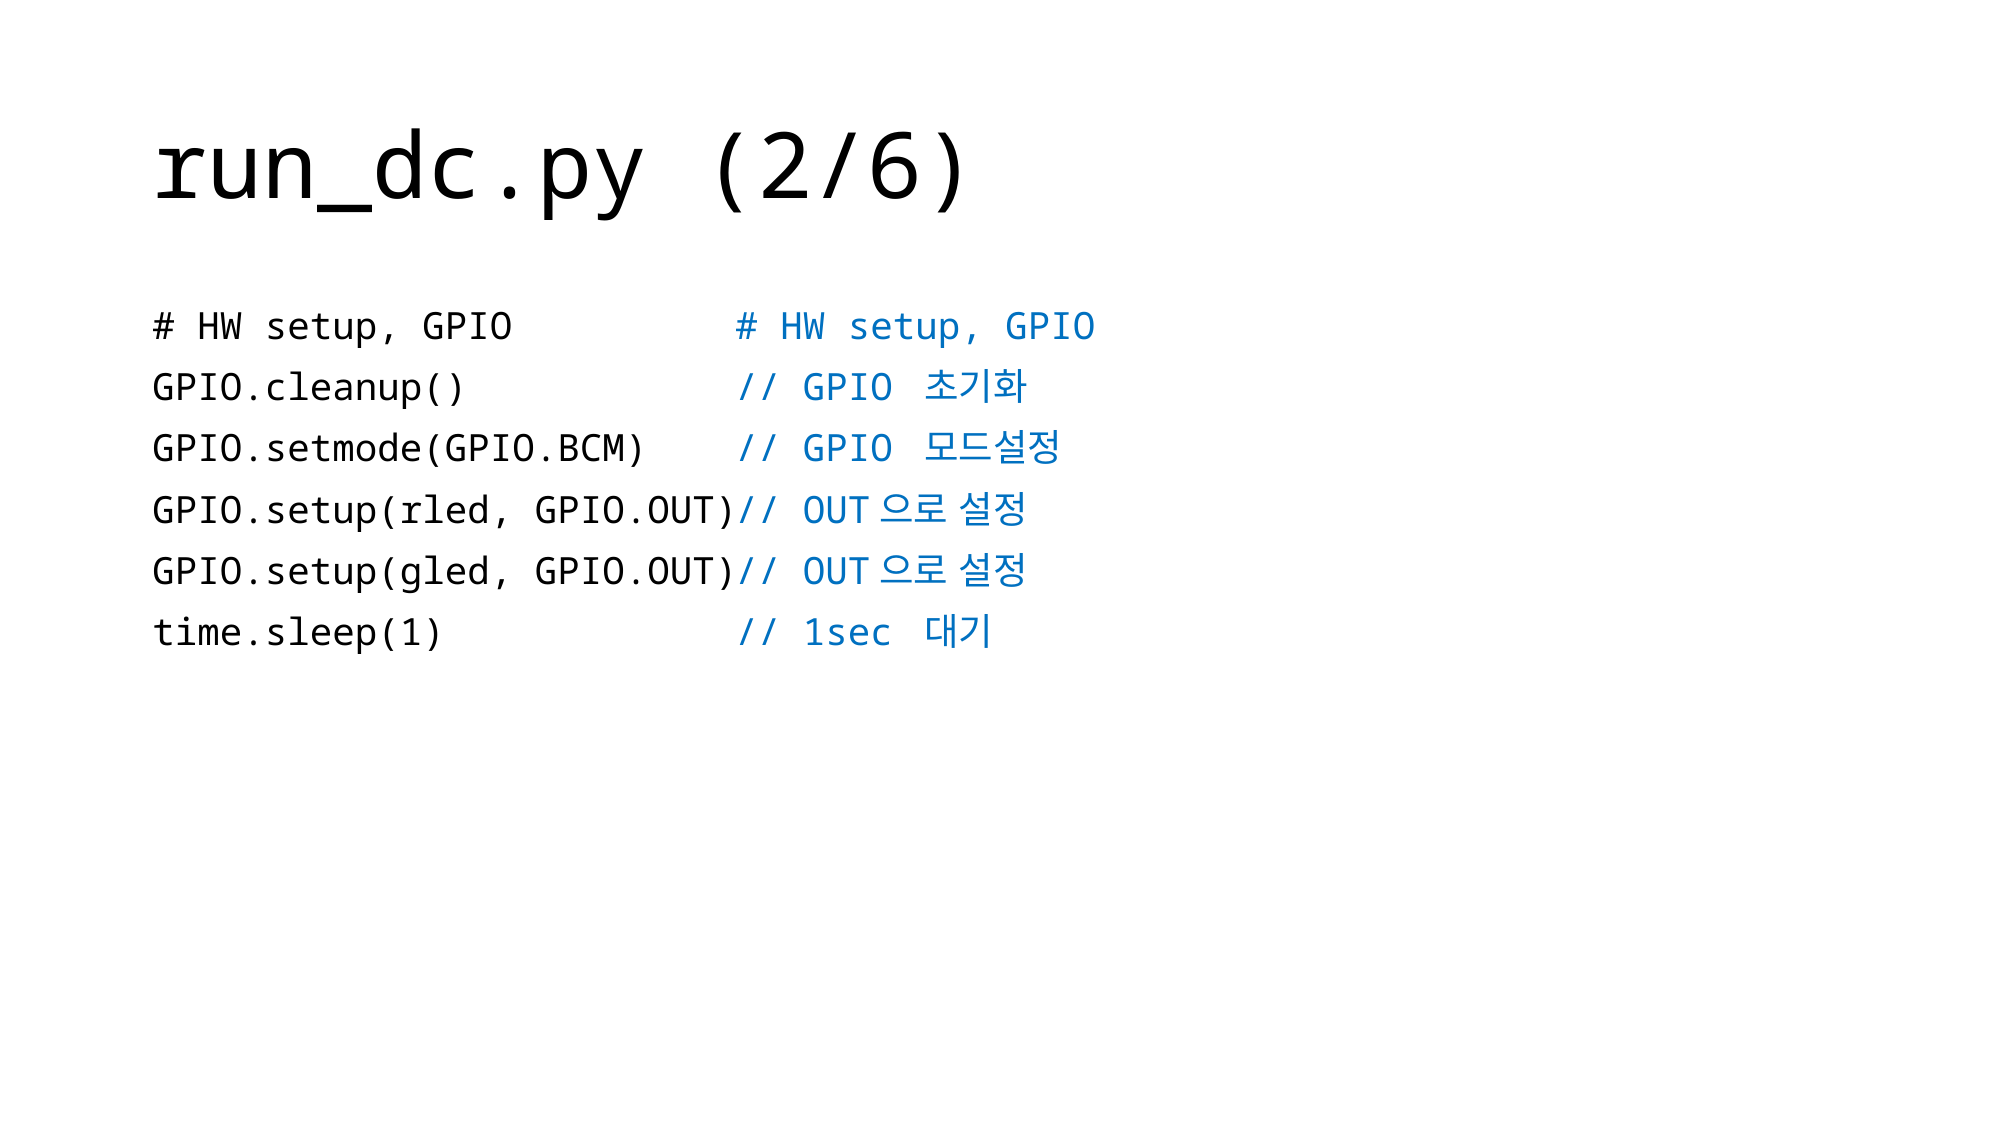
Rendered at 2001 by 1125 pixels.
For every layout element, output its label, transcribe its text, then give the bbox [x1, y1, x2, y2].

text_box # HW setup, GPIO // GPIO 초기화 // GPIO 모드설정 // OUT으로 설정 // OUT으로 설정 // 1sec 대기 [720, 299, 1405, 1014]
title run_dc.py (2/6) [137, 59, 1863, 278]
list # HW setup, GPIO GPIO.cleanup() GPIO.setmode(GPIO.BCM) GPIO.setup(rled, GPIO.OUT) GPIO.setup(gled, GPIO.OUT) time.sleep(1) [137, 299, 720, 1014]
